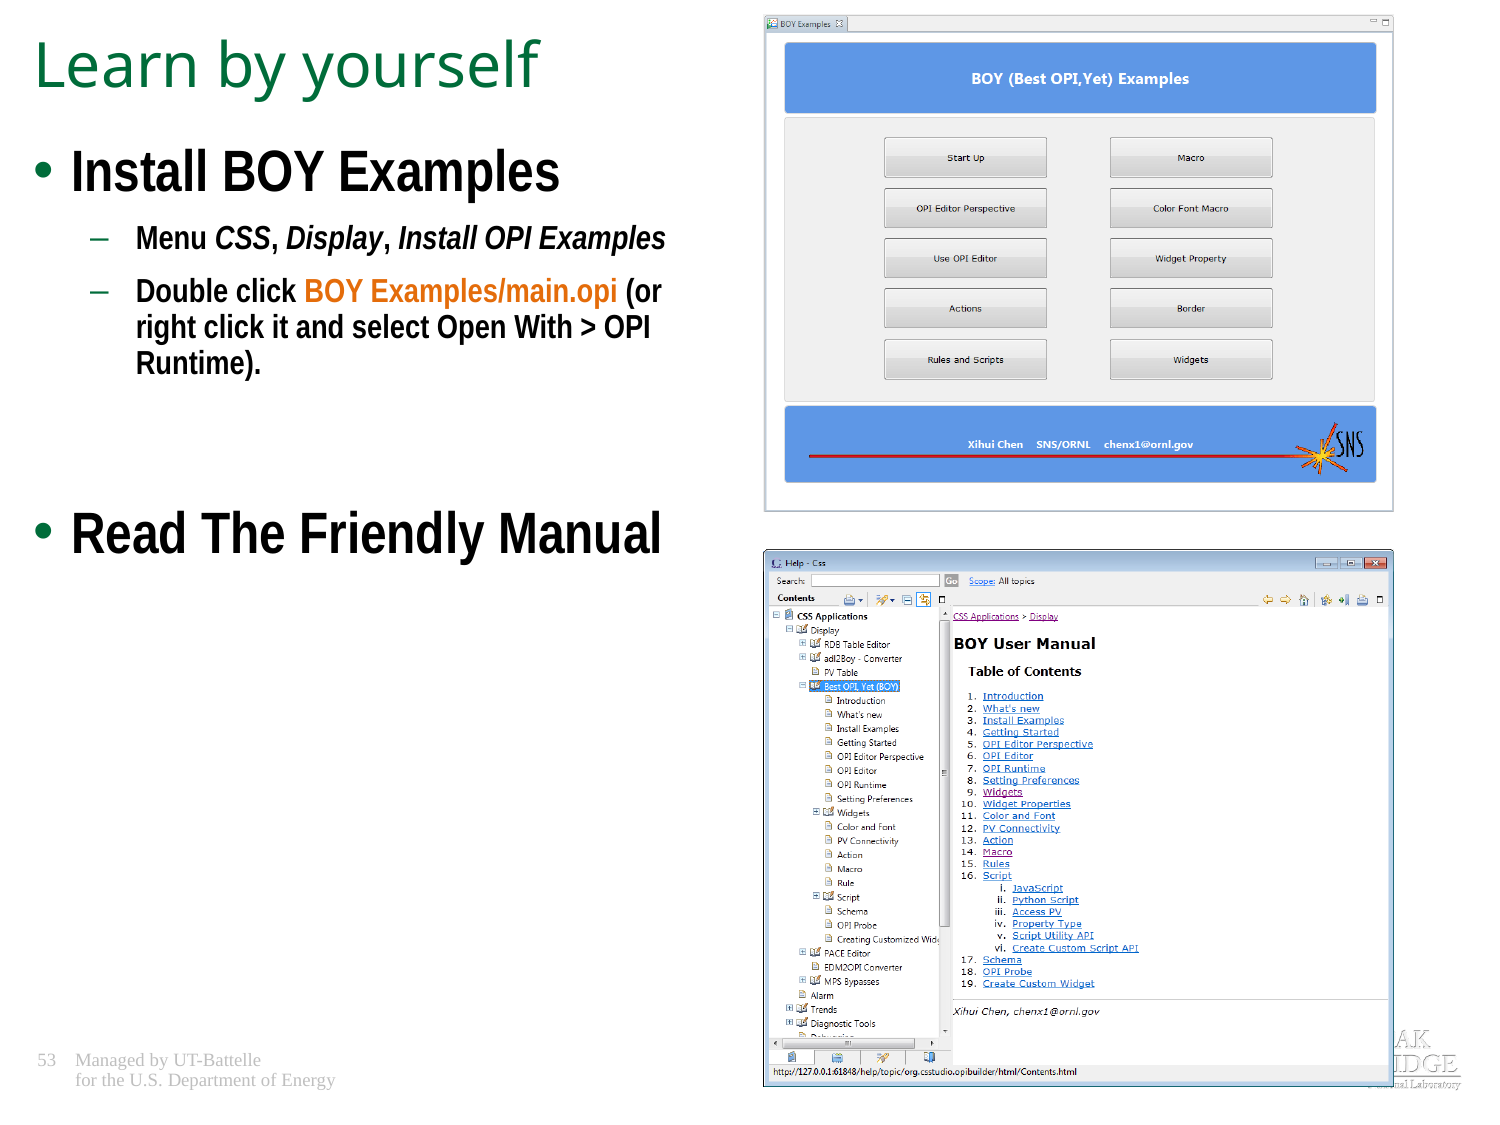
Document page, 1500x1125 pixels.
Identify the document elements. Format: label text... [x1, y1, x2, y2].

picture [763, 549, 1472, 1095]
list Install BOY Examples Menu CSS, Display, Install OPI Examples Double click BOY Examples/main.opi (or right click it and select Open With > OPI Runtime). Read The Friendly Manual [18, 134, 725, 758]
picture [763, 14, 1395, 512]
title Learn by yourself [18, 29, 758, 109]
